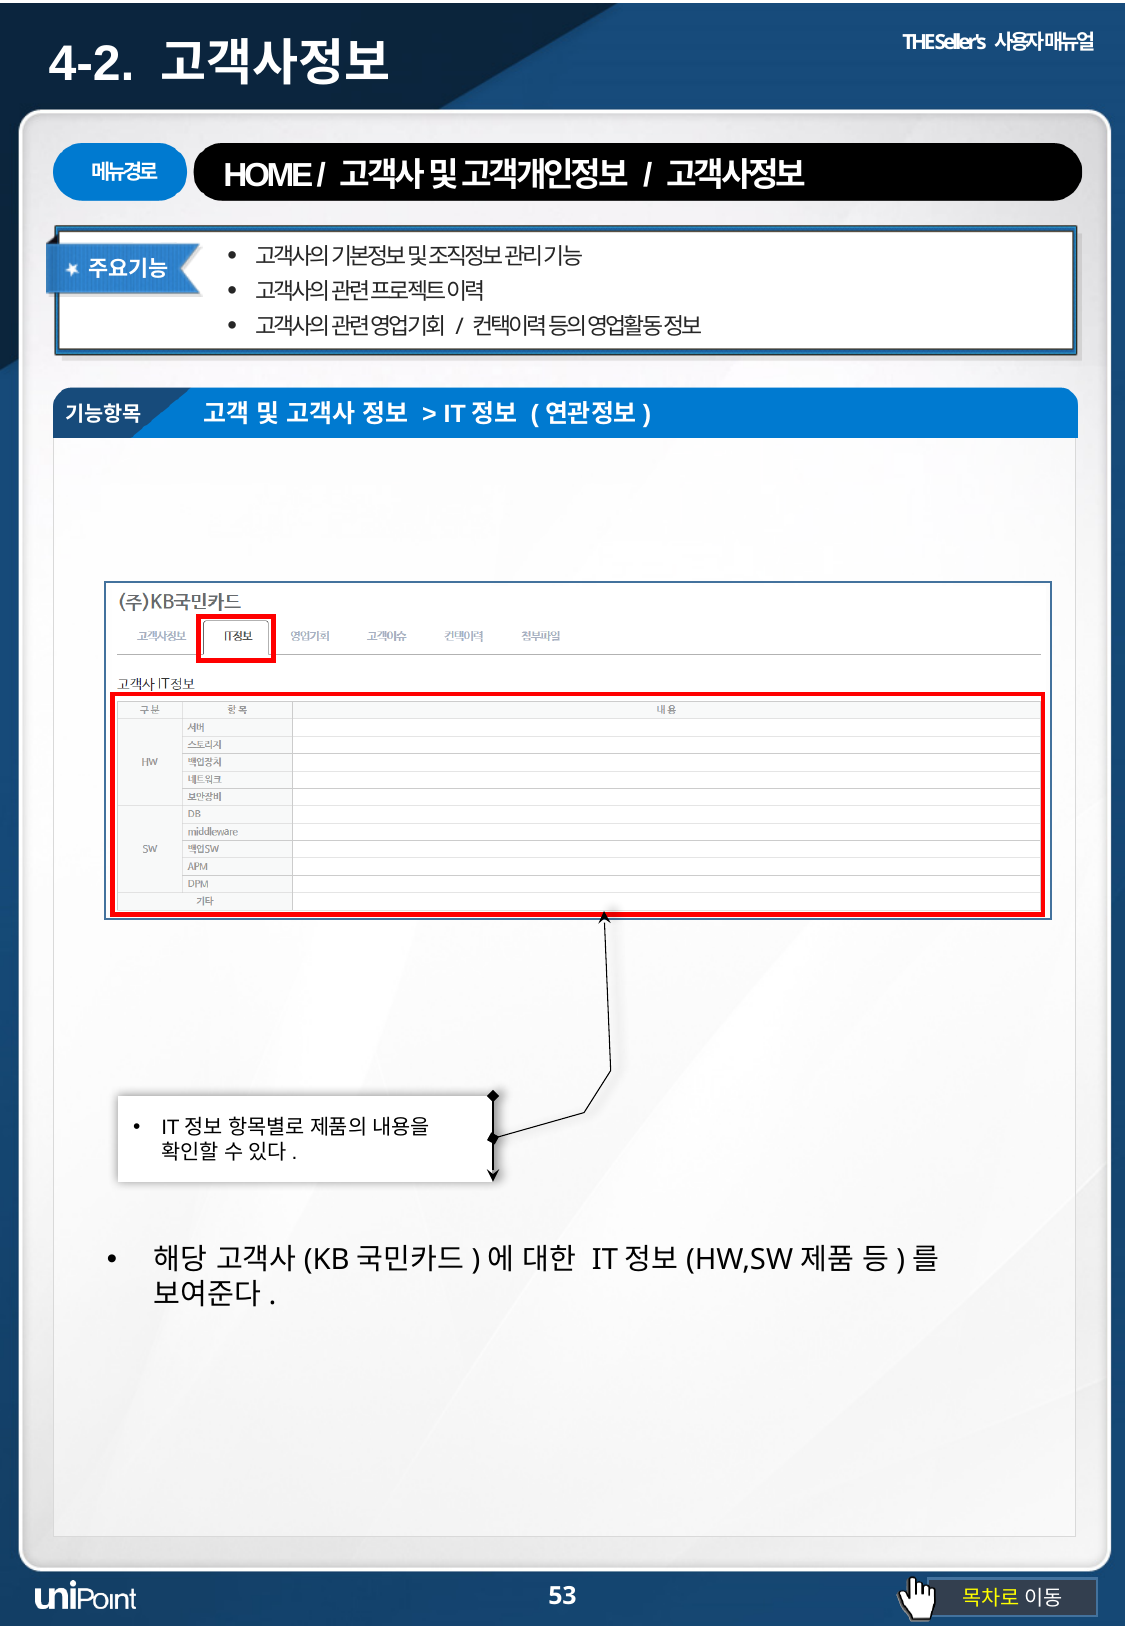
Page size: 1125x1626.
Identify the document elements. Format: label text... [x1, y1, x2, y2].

text_box 고객 및 고객사 정보 > IT정보 (연관정보) [204, 397, 652, 428]
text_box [875, 1569, 1097, 1625]
text_box 고객사의 기본정보 및 조직정보 관리 기능 고객사의 관련 프로젝트 이력 고객사의 관련 영업기회 / 컨택이력 등의 영업활동 정보 [221, 233, 1068, 345]
text_box [104, 581, 1052, 920]
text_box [54, 438, 1075, 1536]
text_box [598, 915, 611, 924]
text_box 4-2. 고객사정보 [42, 36, 752, 97]
picture [0, 3, 1125, 1626]
text_box HOME / 고객사 및 고객개인정보 / 고객사정보 [217, 154, 1053, 199]
text_box [113, 920, 621, 1187]
text_box [607, 915, 618, 920]
text_box 해당 고객사(KB국민카드)에 대한 IT정보(HW,SW제품 등)를 보여준다. [92, 1233, 1064, 1318]
text_box IT정보 항목별로 제품의 내용을 확인할 수 있다. [118, 922, 612, 1182]
